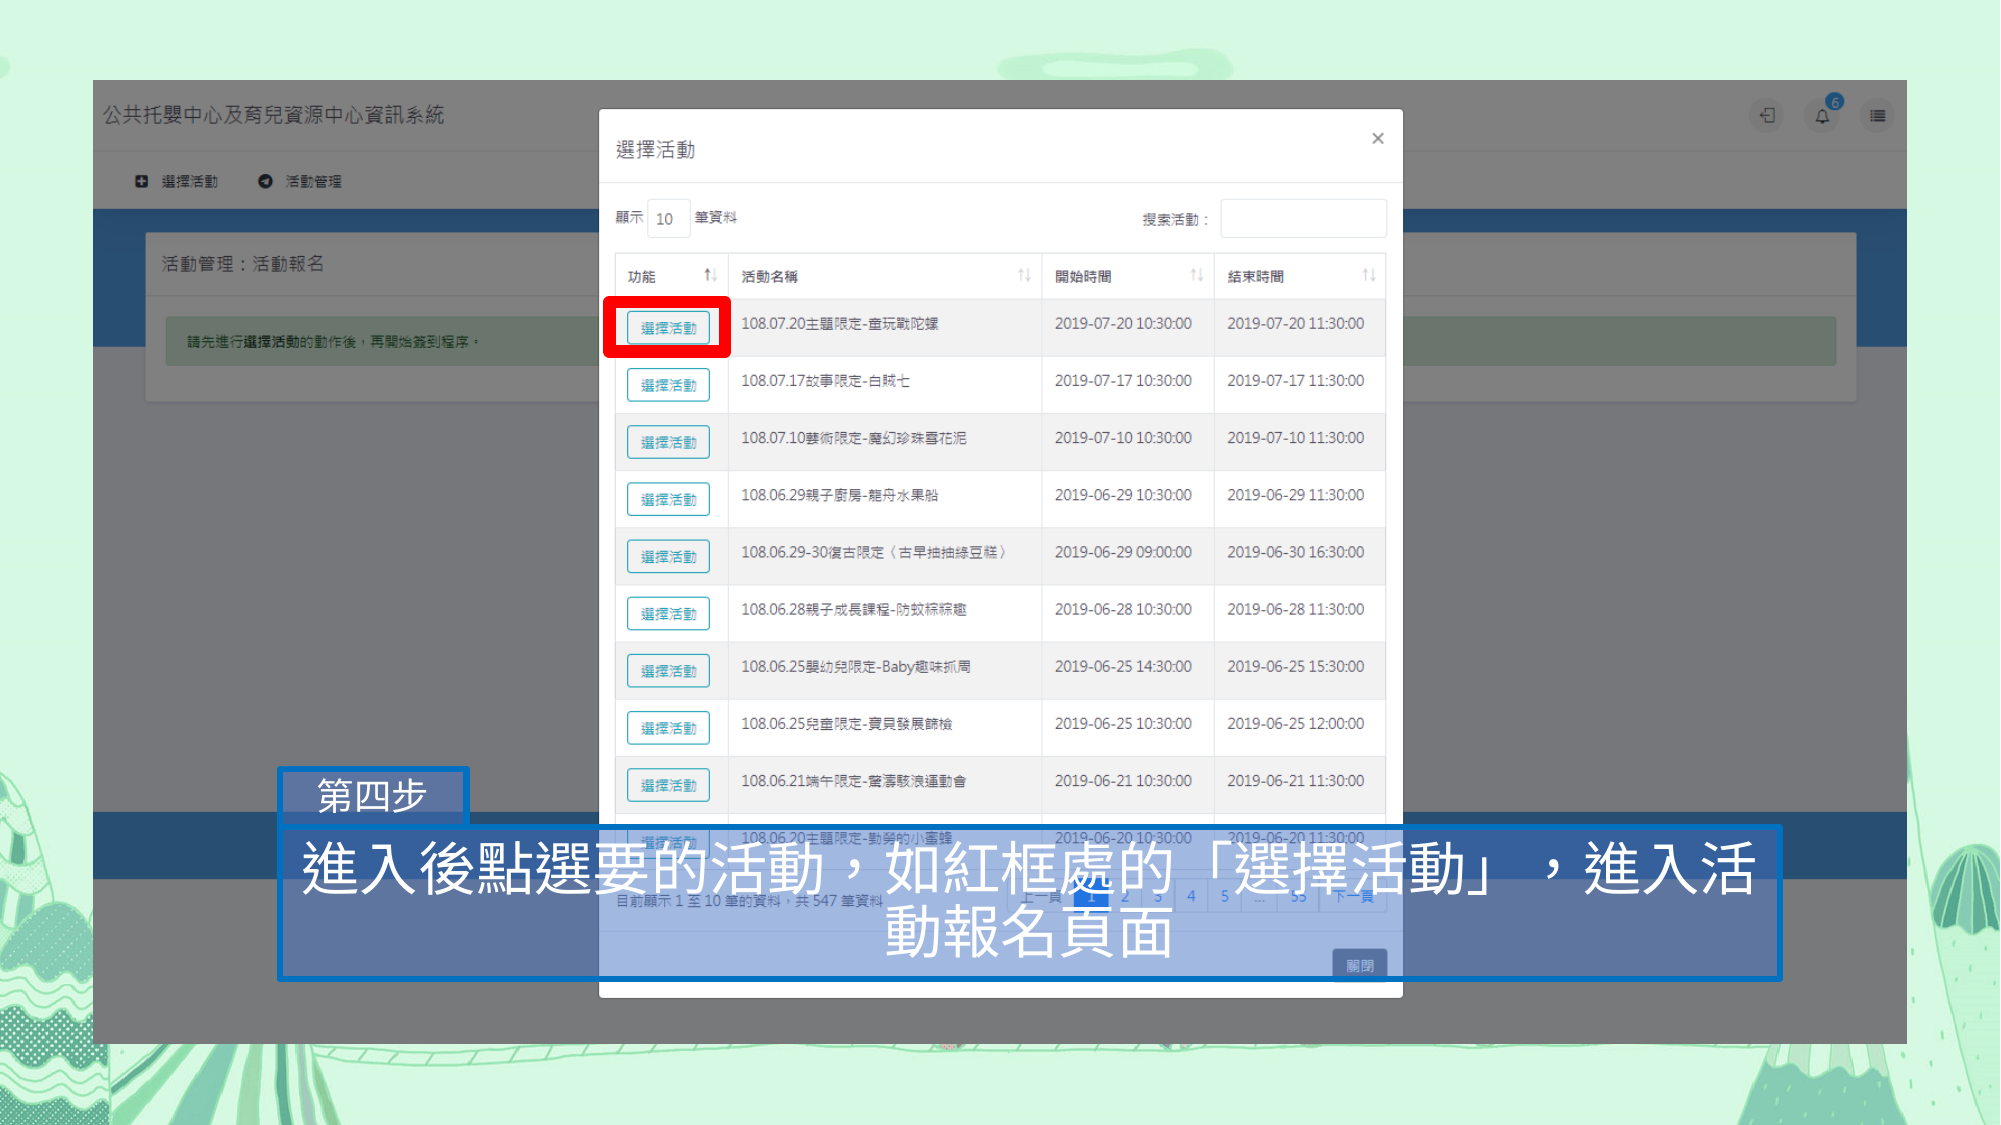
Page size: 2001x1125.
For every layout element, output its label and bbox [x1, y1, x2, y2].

text_box [0, 0, 2000, 1125]
picture [93, 80, 1907, 1044]
text_box [279, 769, 1780, 979]
